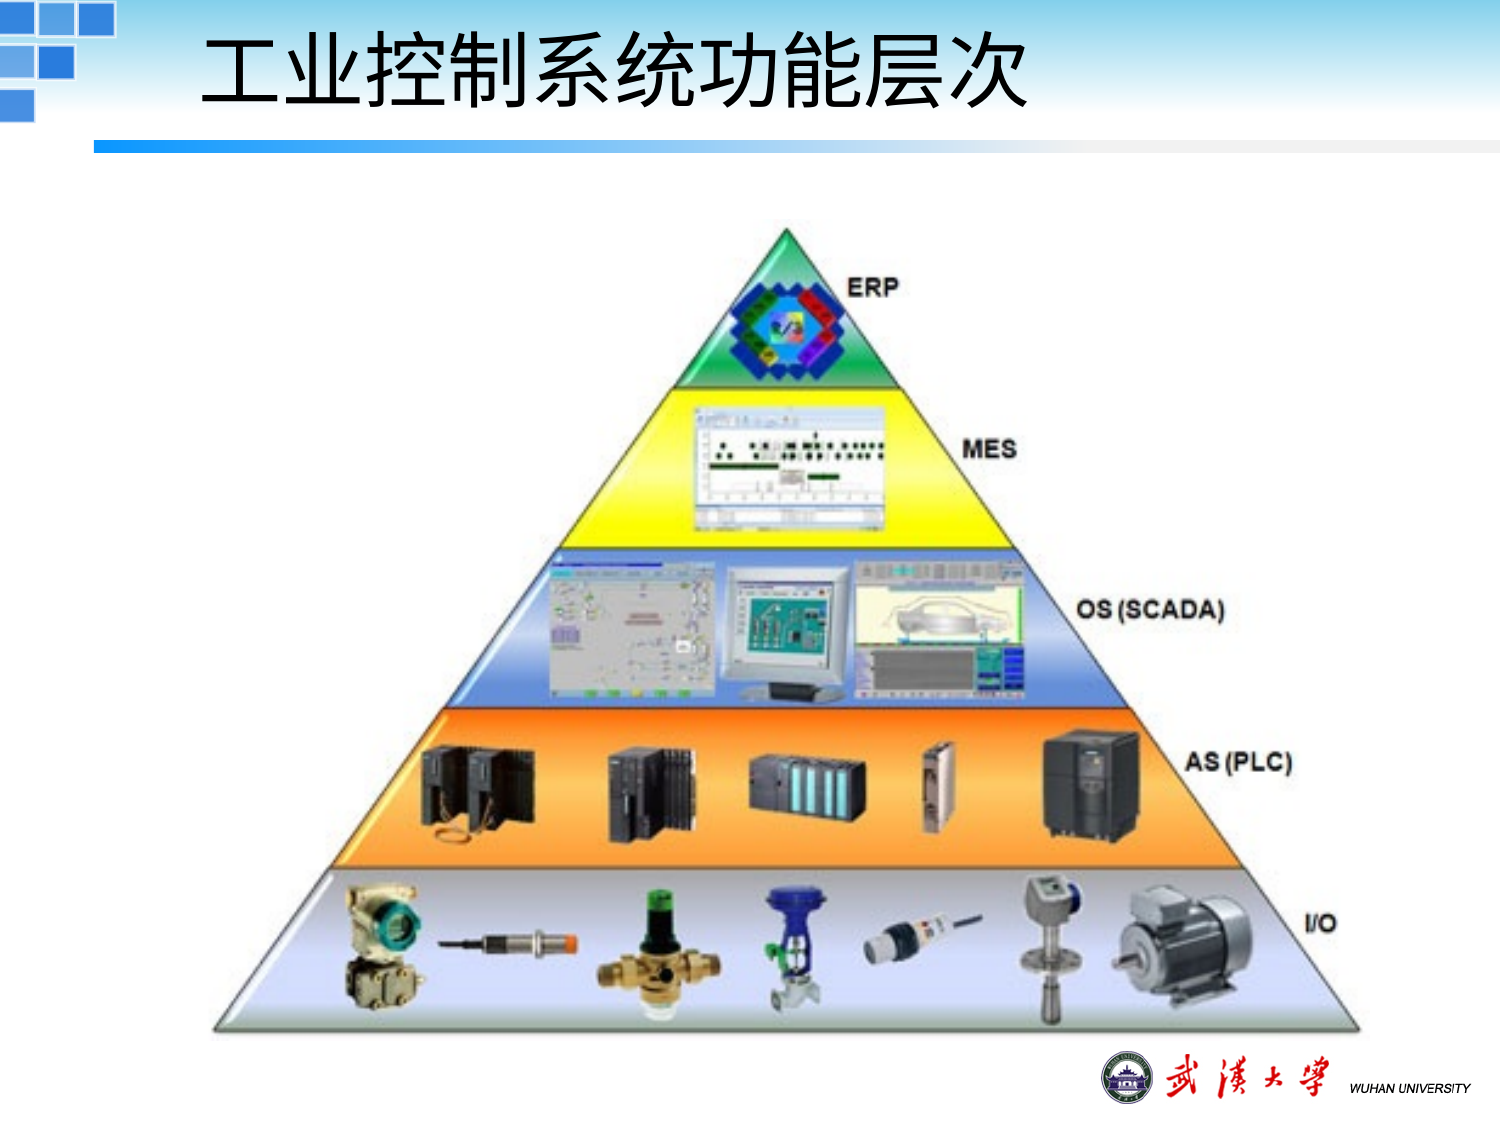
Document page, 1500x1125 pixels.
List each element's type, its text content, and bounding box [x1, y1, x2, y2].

picture [1072, 1046, 1500, 1115]
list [170, 219, 1371, 1041]
title 工业控制系统功能层次 [183, 19, 1372, 119]
